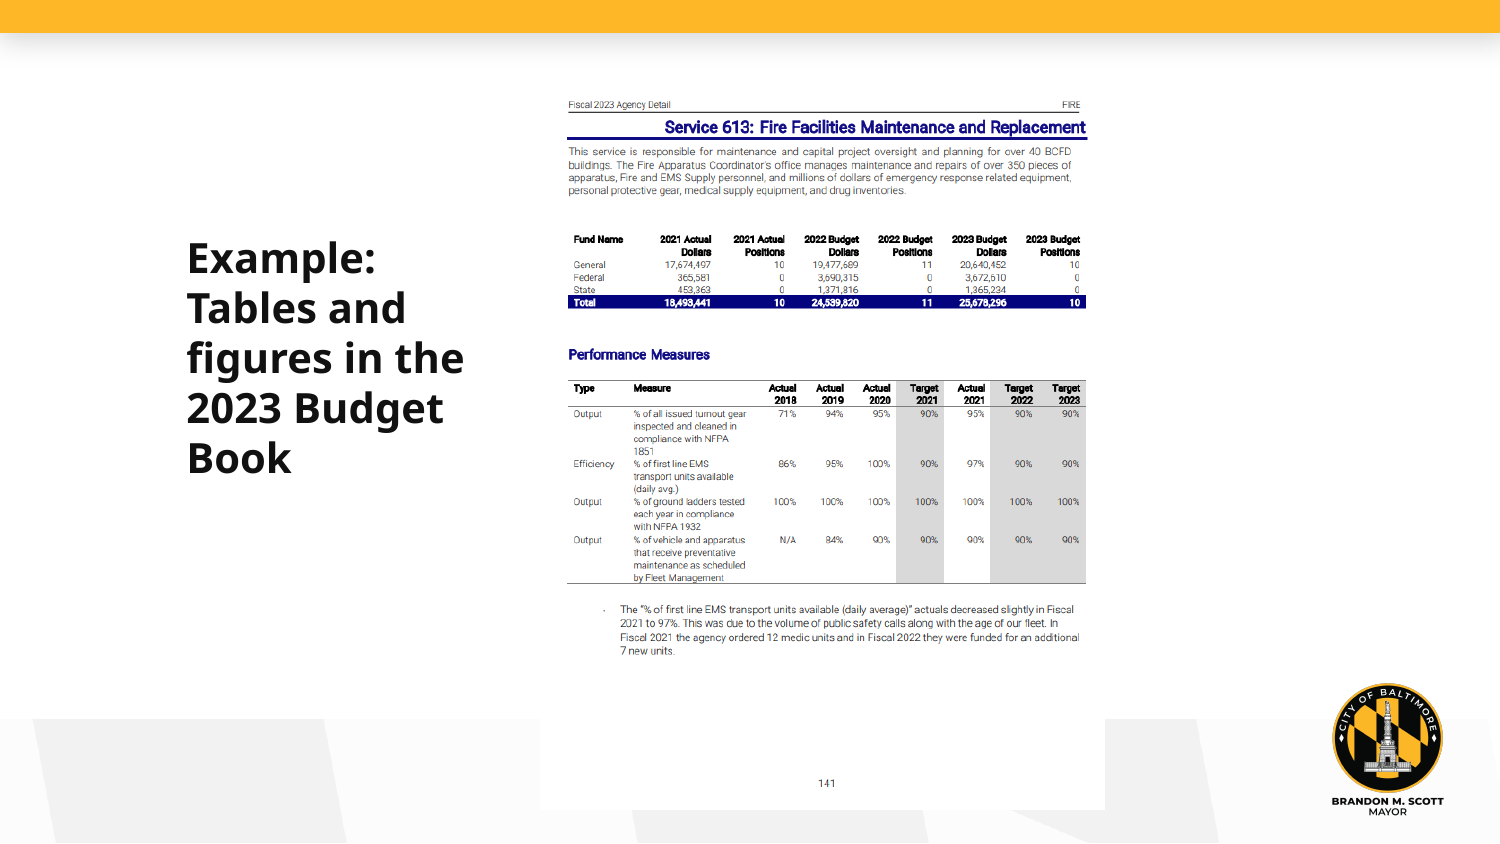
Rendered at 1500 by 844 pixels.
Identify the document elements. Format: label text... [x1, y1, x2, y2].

text_box Example: Tables and figures in the 2023 Budget Book [171, 224, 497, 550]
picture [0, 93, 1500, 843]
text_box [0, 0, 1500, 35]
